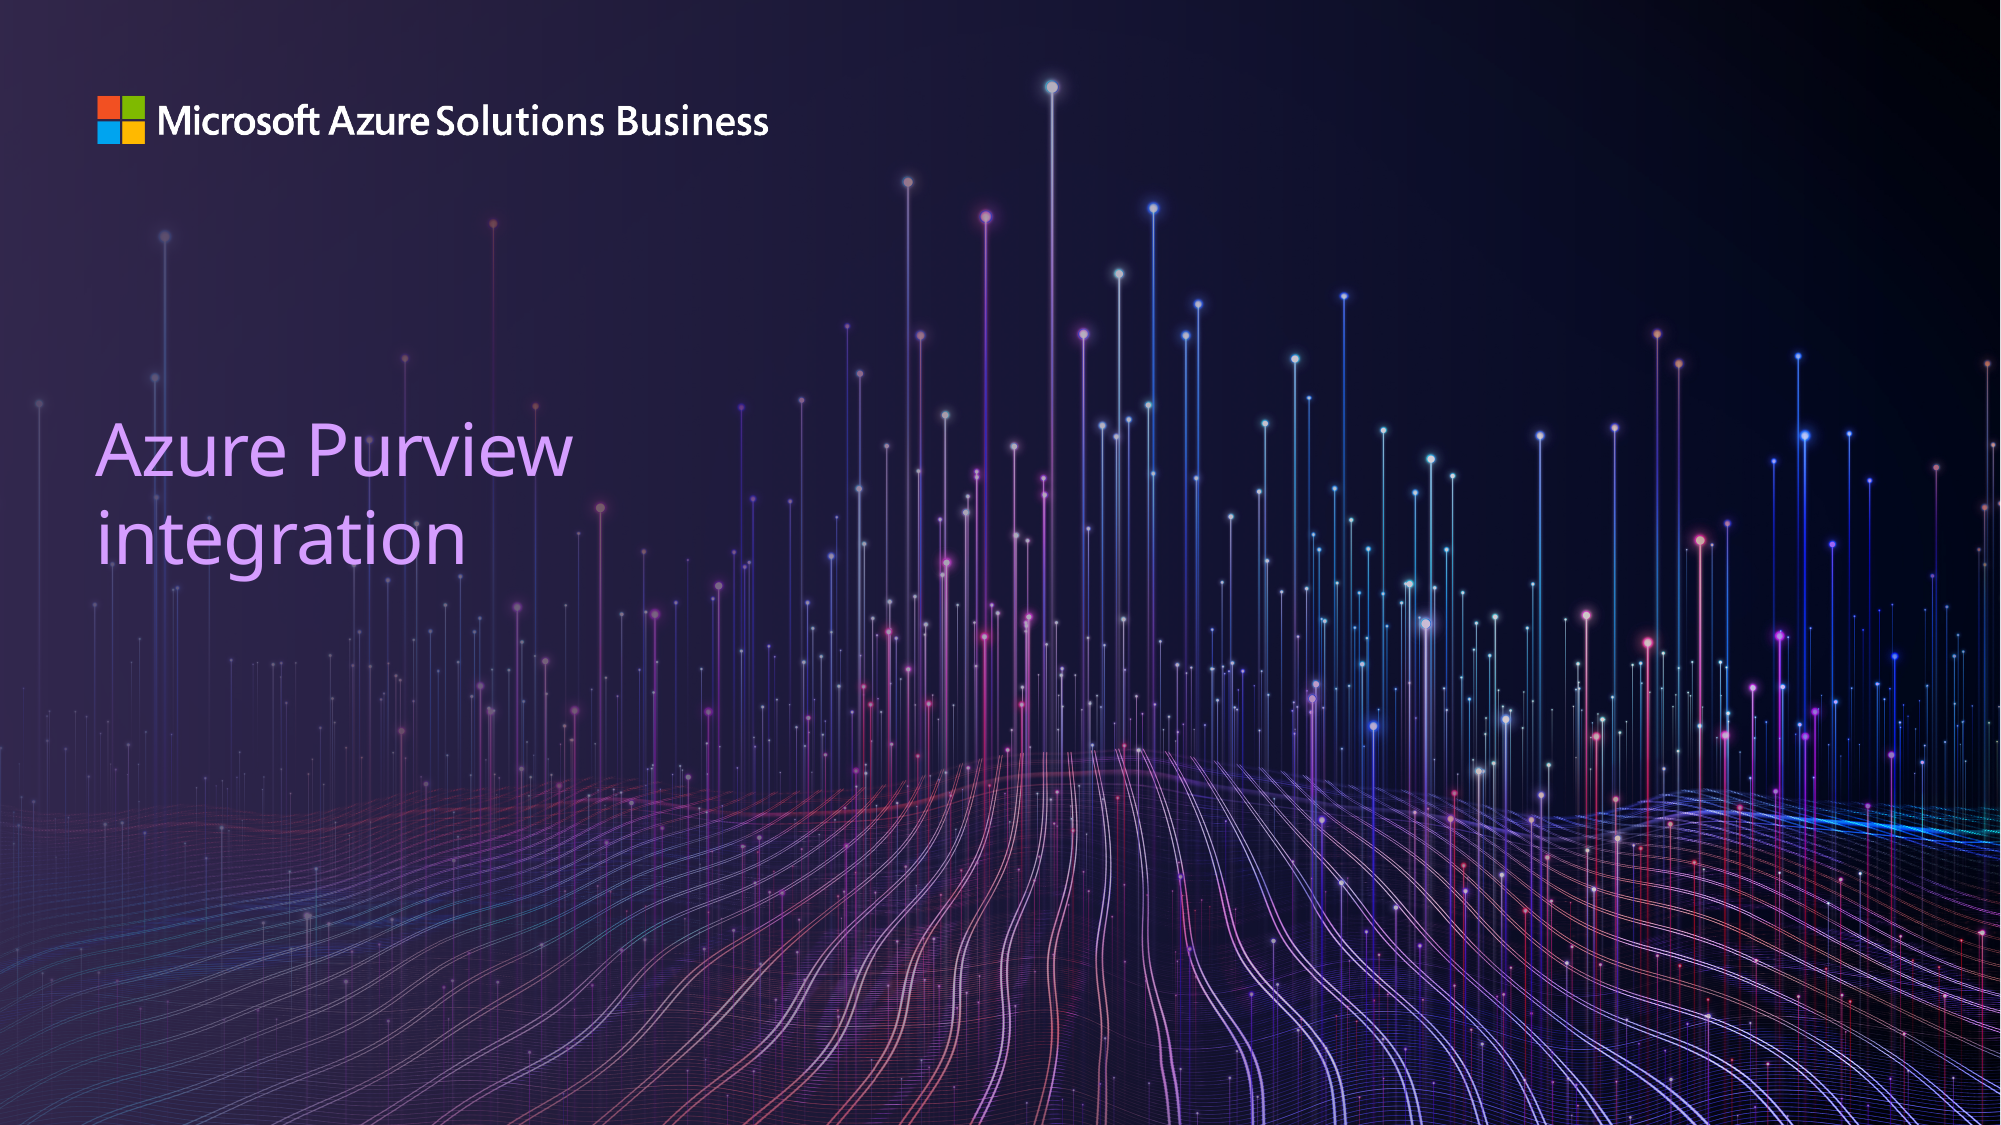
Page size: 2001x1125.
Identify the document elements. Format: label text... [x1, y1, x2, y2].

picture [1266, 0, 2001, 1125]
title Azure Purview integration [95, 401, 930, 580]
picture [89, 91, 776, 148]
